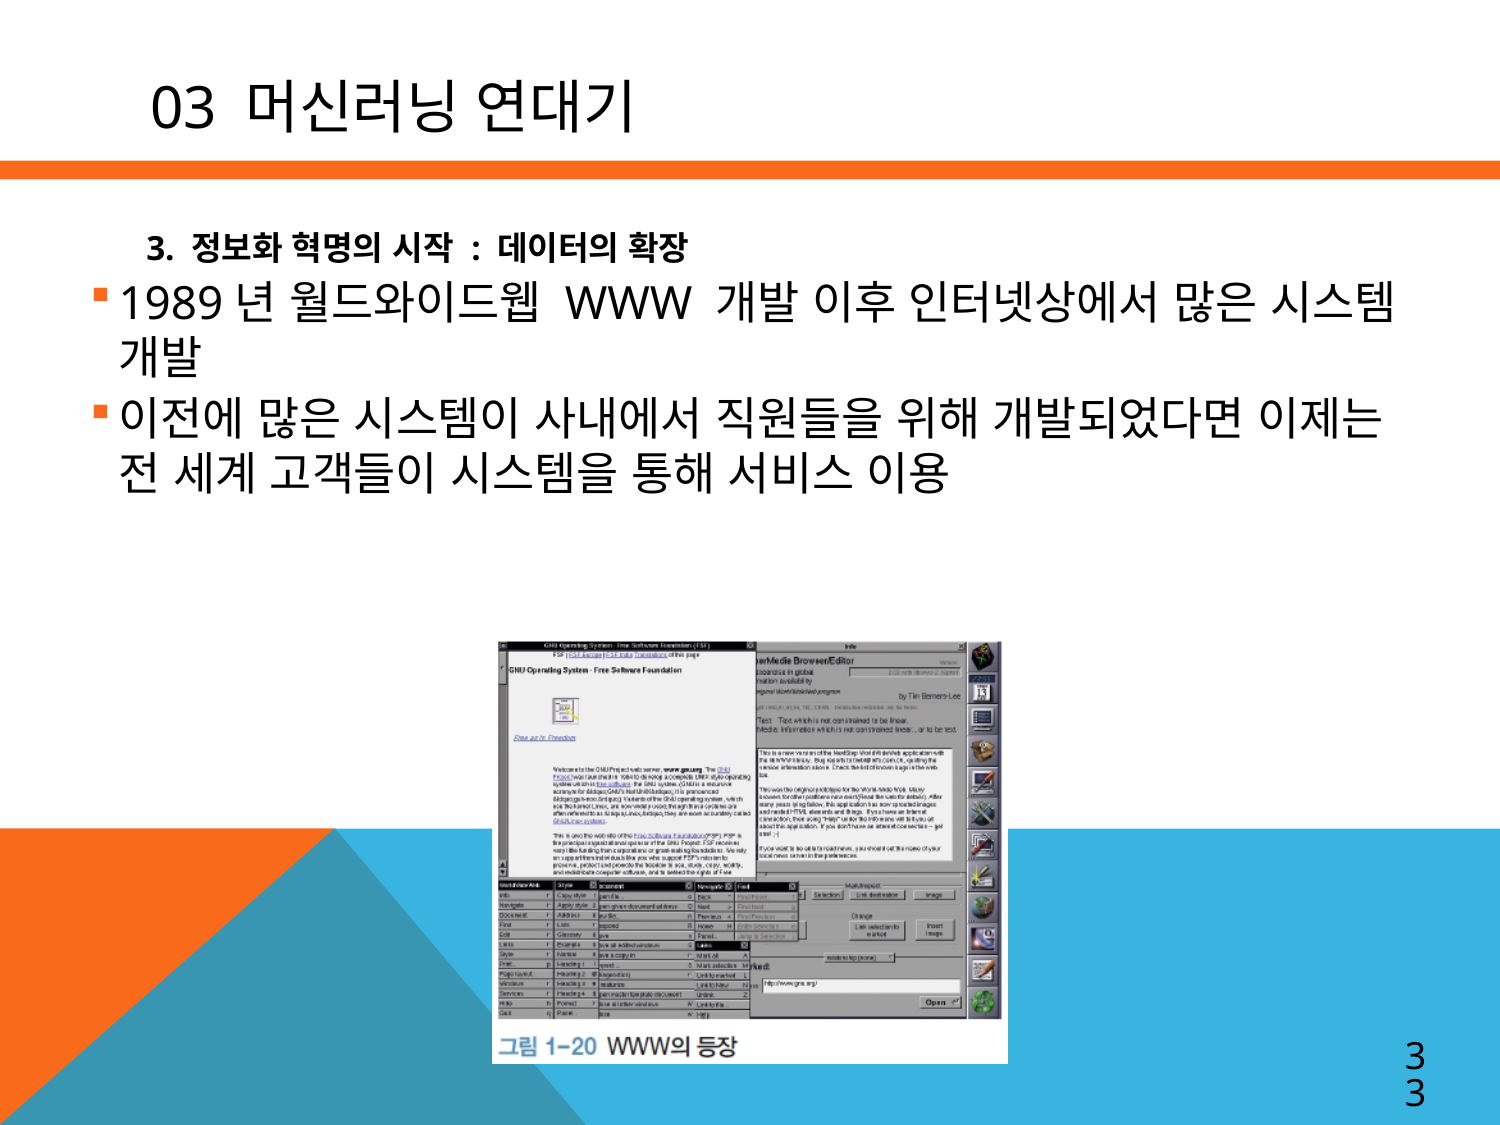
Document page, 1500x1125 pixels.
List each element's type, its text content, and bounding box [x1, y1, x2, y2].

picture [492, 633, 1008, 1064]
slide_number 33 [1378, 1012, 1461, 1095]
title 03 머신러닝 연대기 [135, 60, 1369, 150]
list 3. 정보화 혁명의 시작 : 데이터의 확장 1989년 월드와이드웹 WWW 개발 이후 인터넷상에서 많은 시스템 개발 이전에 많은 시스템이 사내에서 직원들을 위해 개발되었다면 이제는 전 세계 고객들이 시스템을 통해 서비스 이용 [75, 219, 1438, 1066]
